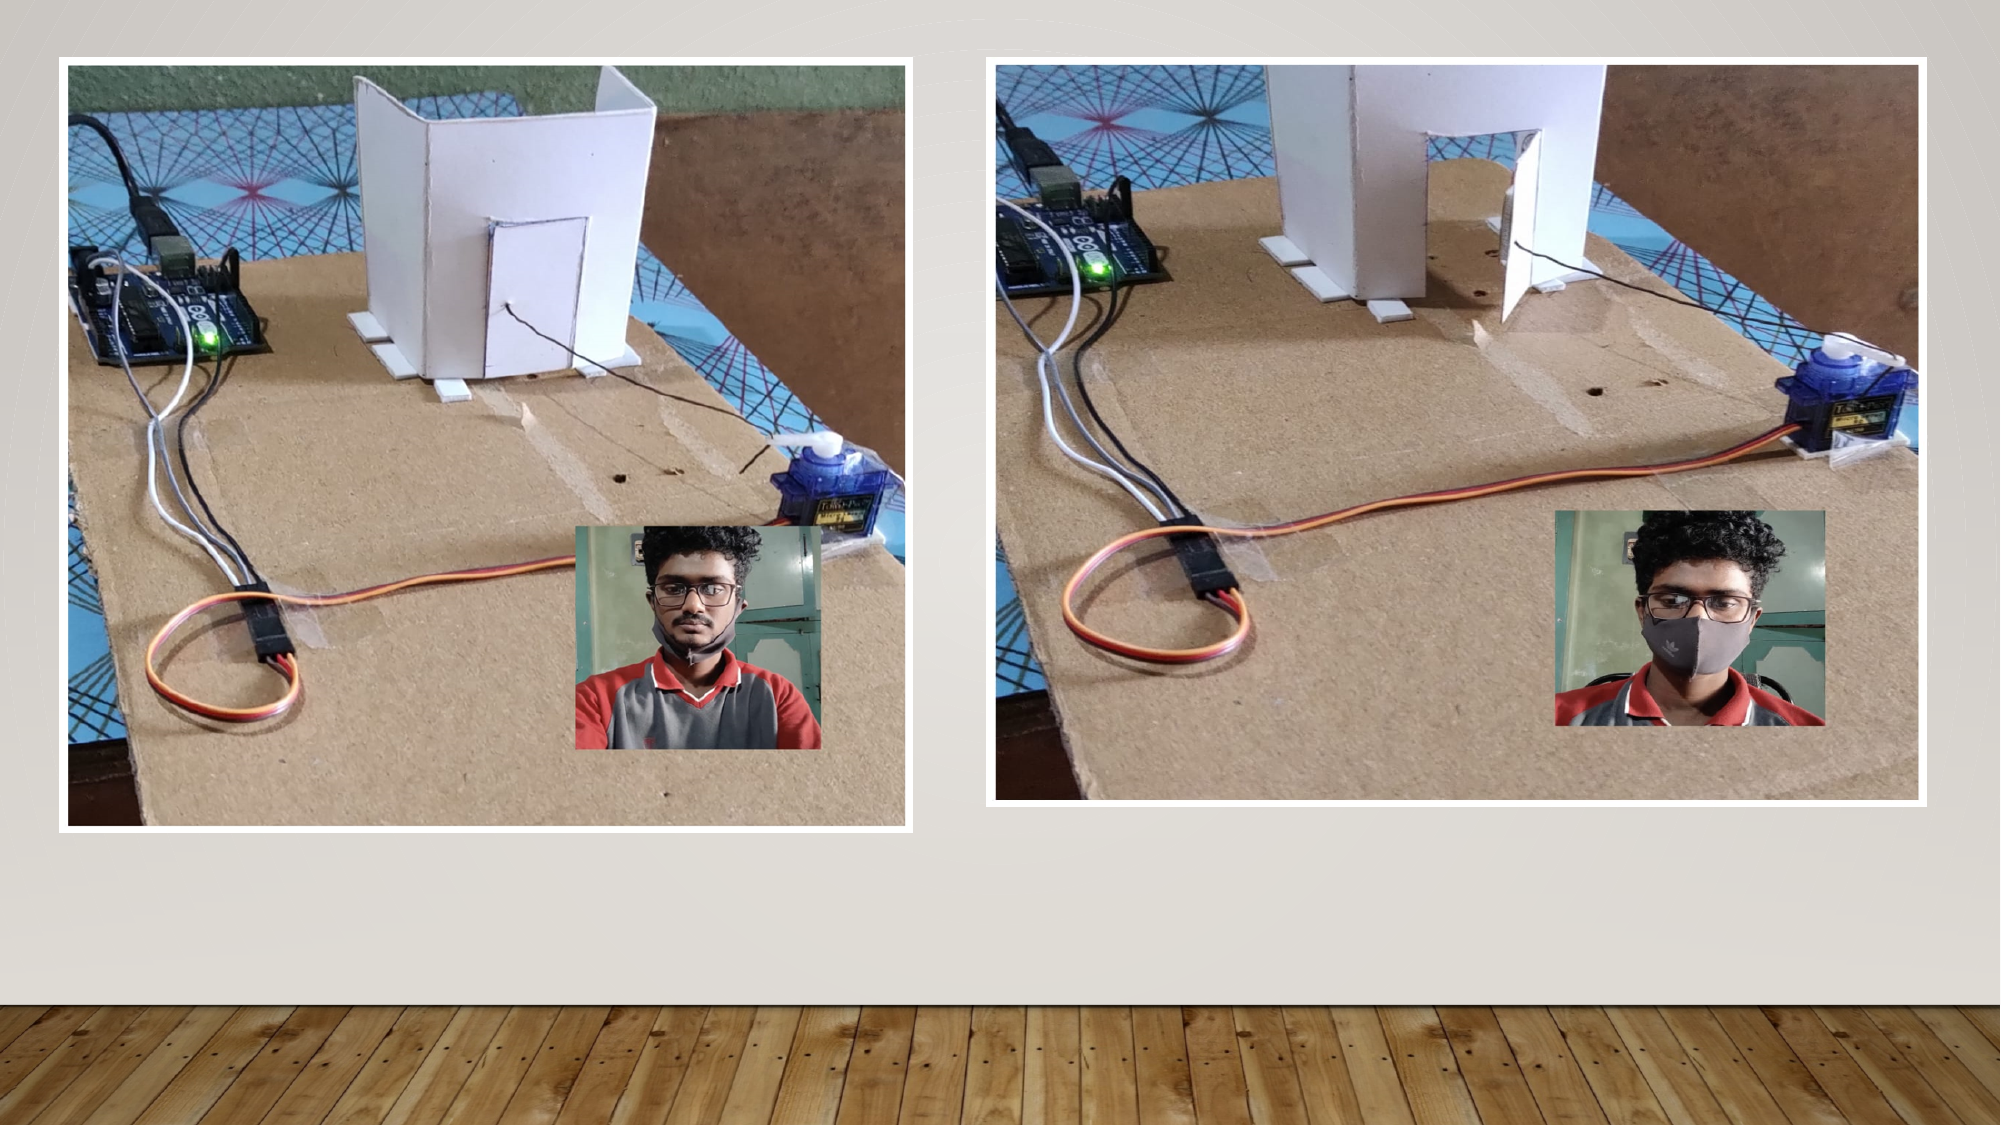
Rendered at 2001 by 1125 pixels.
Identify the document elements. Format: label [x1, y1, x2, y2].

picture [986, 57, 1927, 808]
picture [0, 1005, 2000, 1125]
picture [59, 57, 913, 834]
